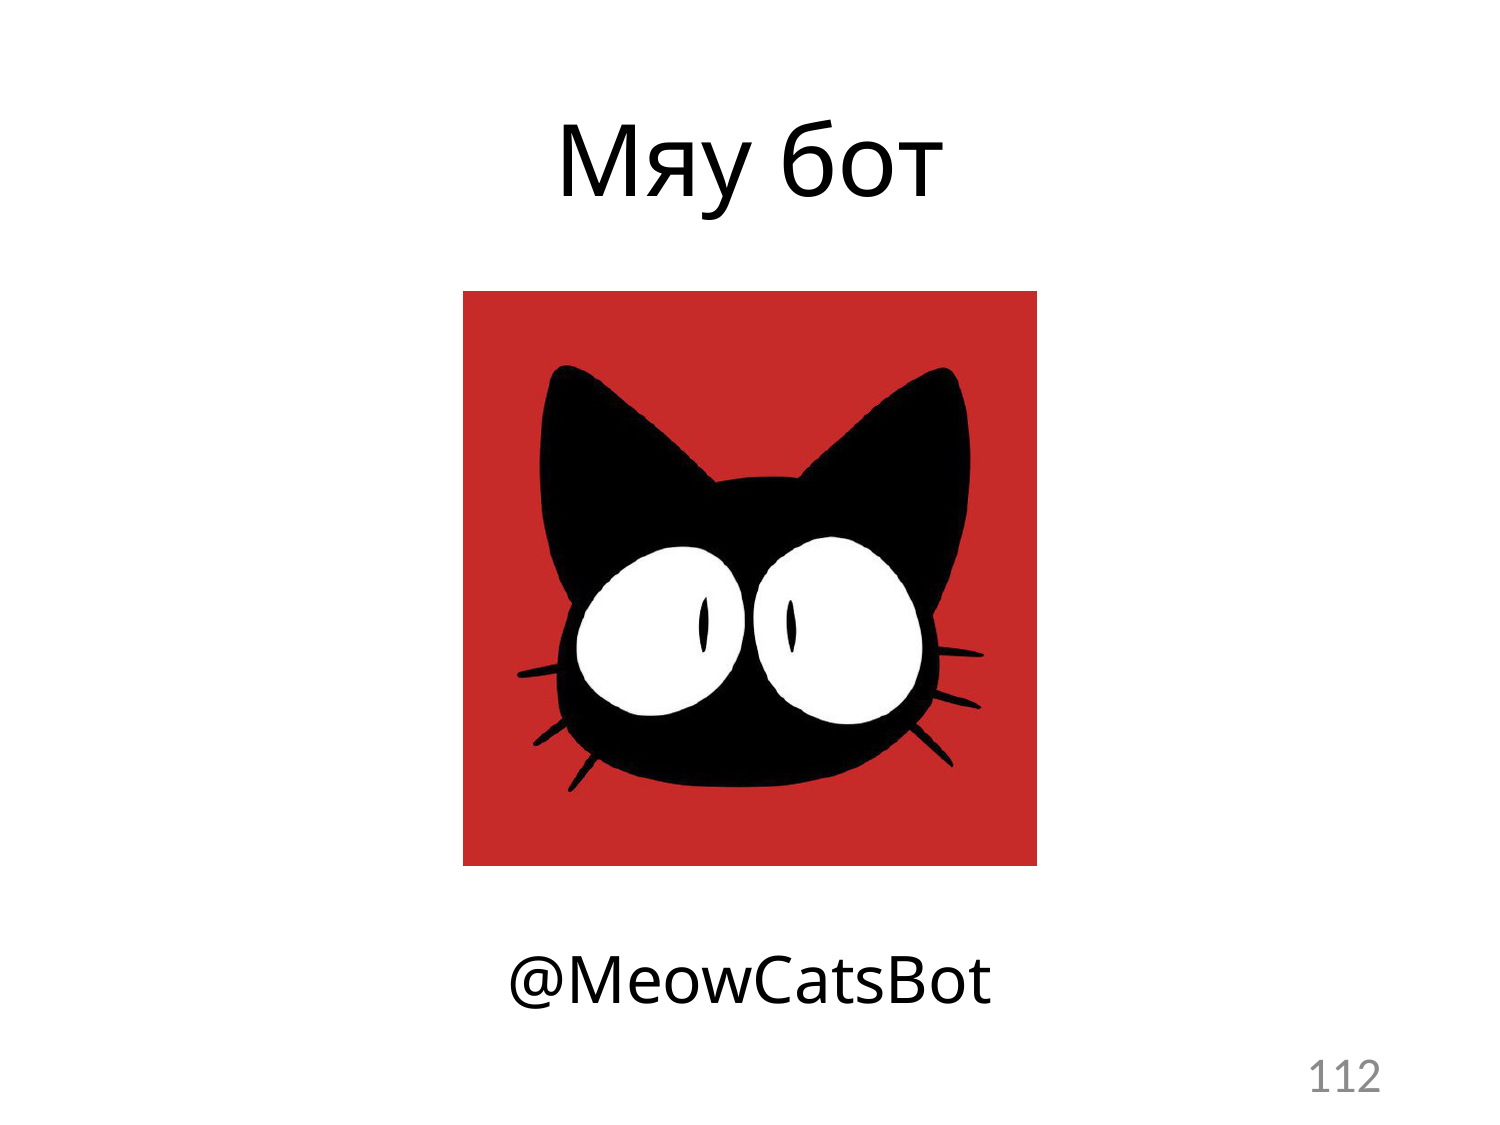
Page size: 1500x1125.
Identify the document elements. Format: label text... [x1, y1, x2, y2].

slide_number 112 [1059, 1042, 1397, 1103]
picture [463, 291, 1037, 866]
text_box Мяу бот [539, 88, 961, 224]
text_box @MeowCatsBot [463, 930, 1037, 1025]
